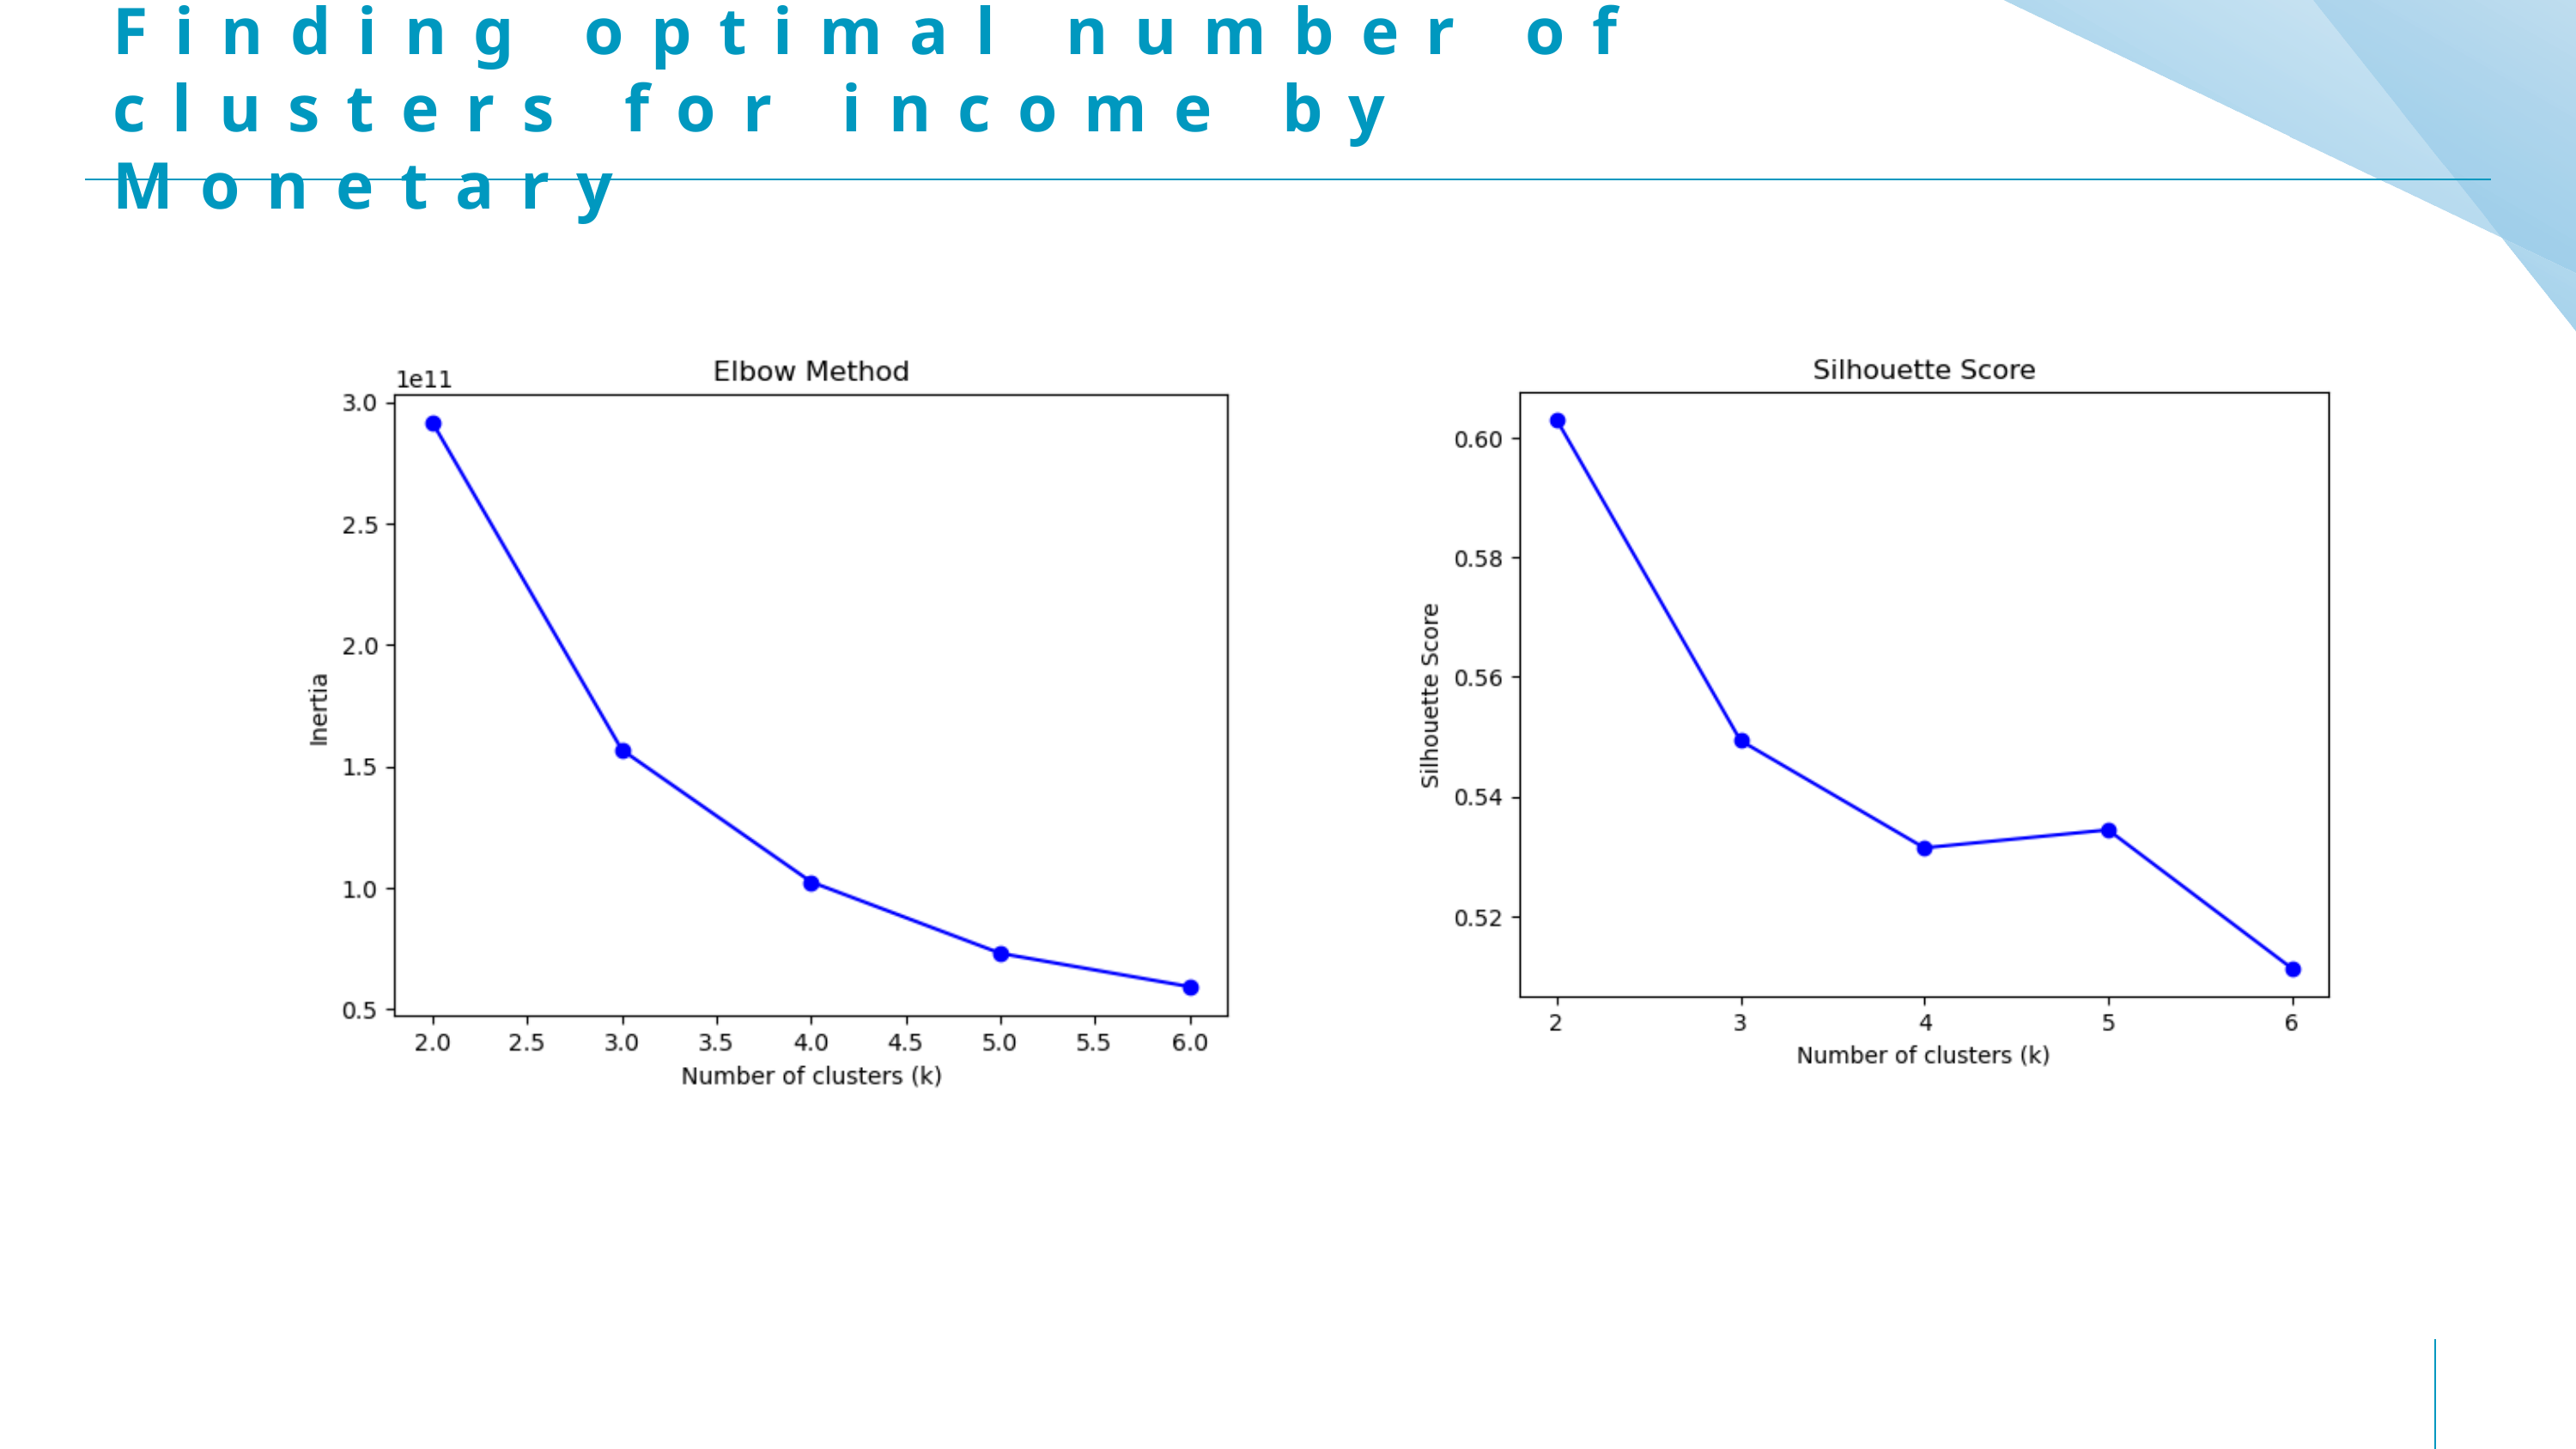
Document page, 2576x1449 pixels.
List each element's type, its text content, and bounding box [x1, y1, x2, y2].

picture [1405, 343, 2346, 1083]
title Finding optimal number of clusters for income by Monetary [89, 27, 1973, 186]
picture [292, 344, 1244, 1105]
